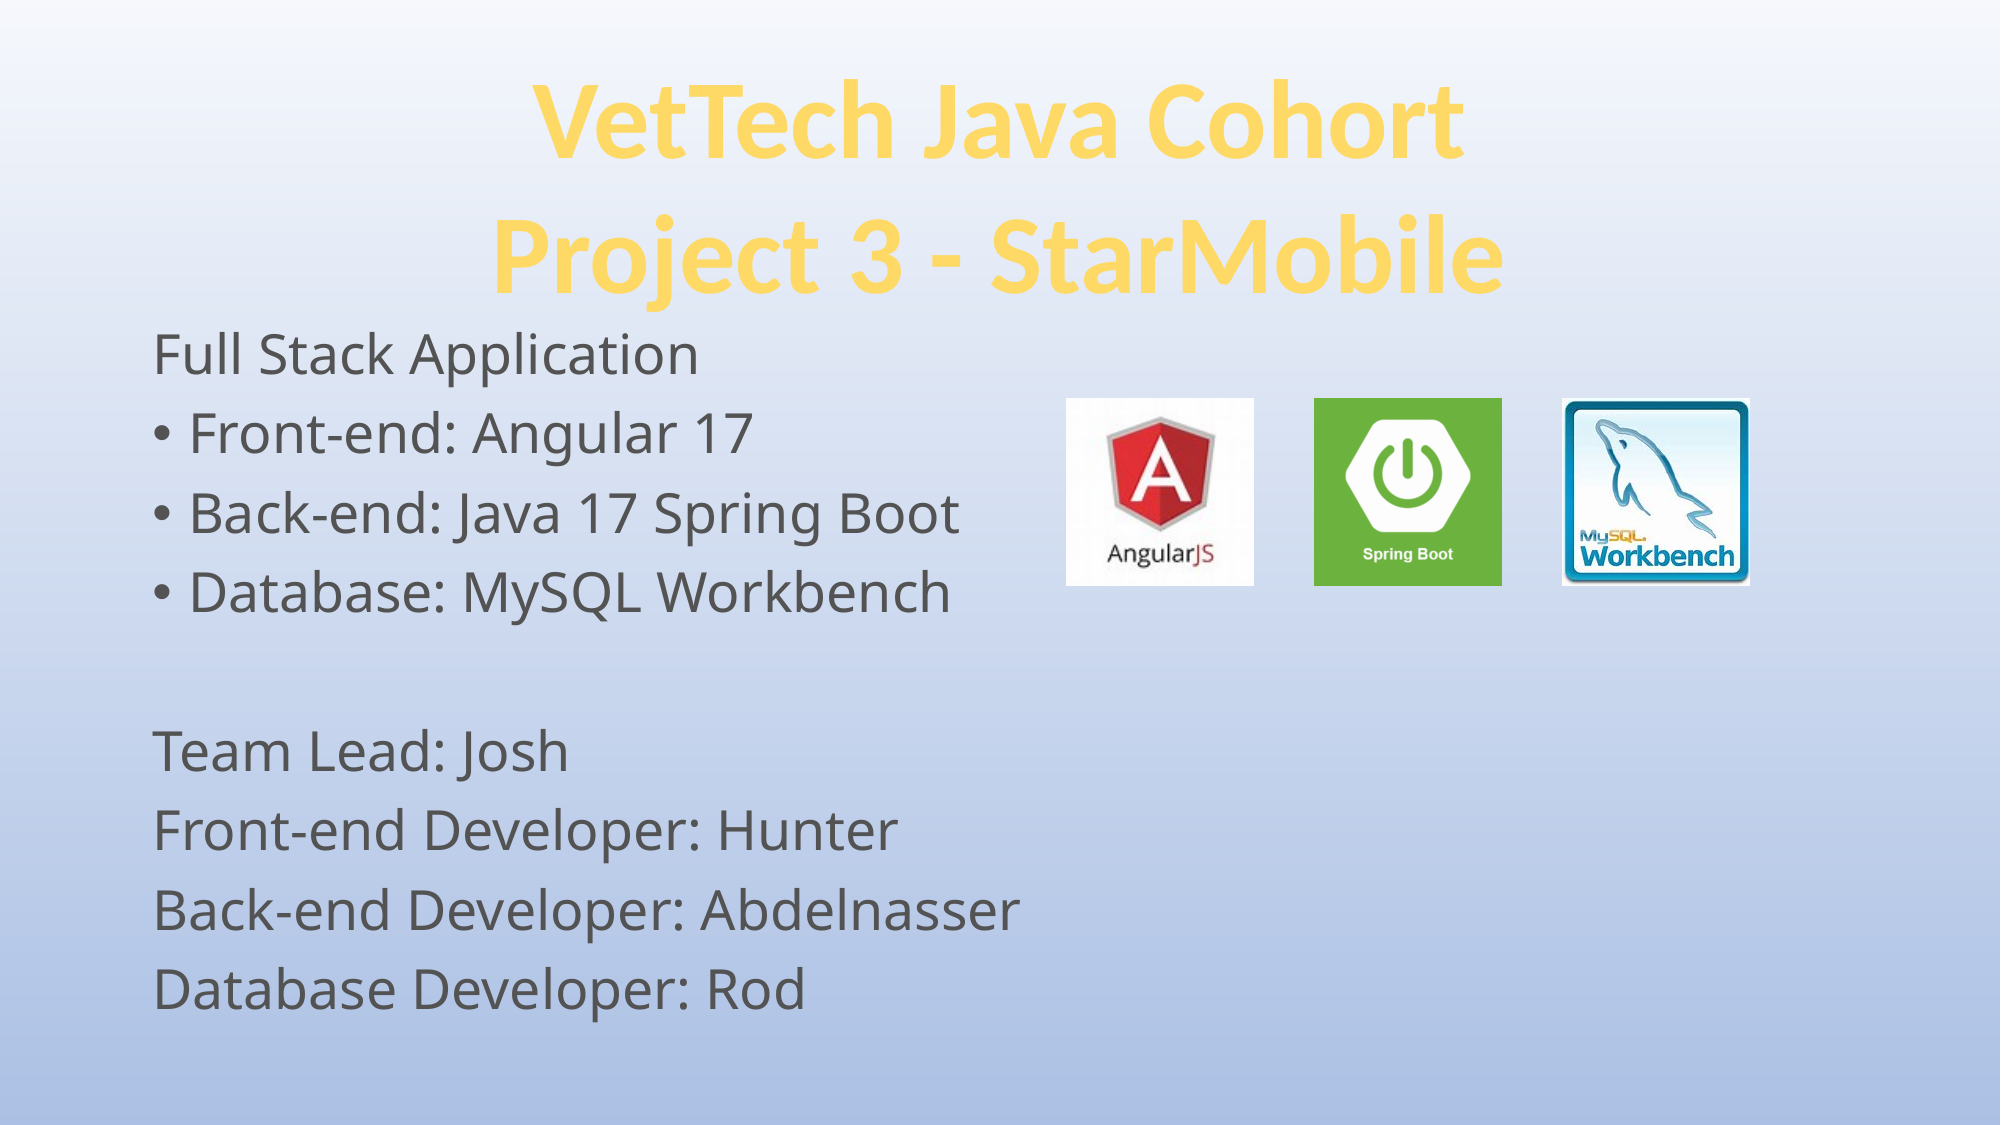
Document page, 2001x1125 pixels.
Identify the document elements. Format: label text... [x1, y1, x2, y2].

list Full Stack Application Front-end: Angular 17 Back-end: Java 17 Spring Boot Database: MySQL Workbench Team Lead: Josh Front-end Developer: Hunter Back-end Developer: Abdelnasser Database Developer: Rod [137, 318, 1863, 1033]
text_box VetTech Java Cohort Project 3 - StarMobile [476, 38, 1524, 324]
picture [1065, 398, 1254, 586]
picture [1314, 398, 1502, 586]
picture [1562, 398, 1750, 586]
